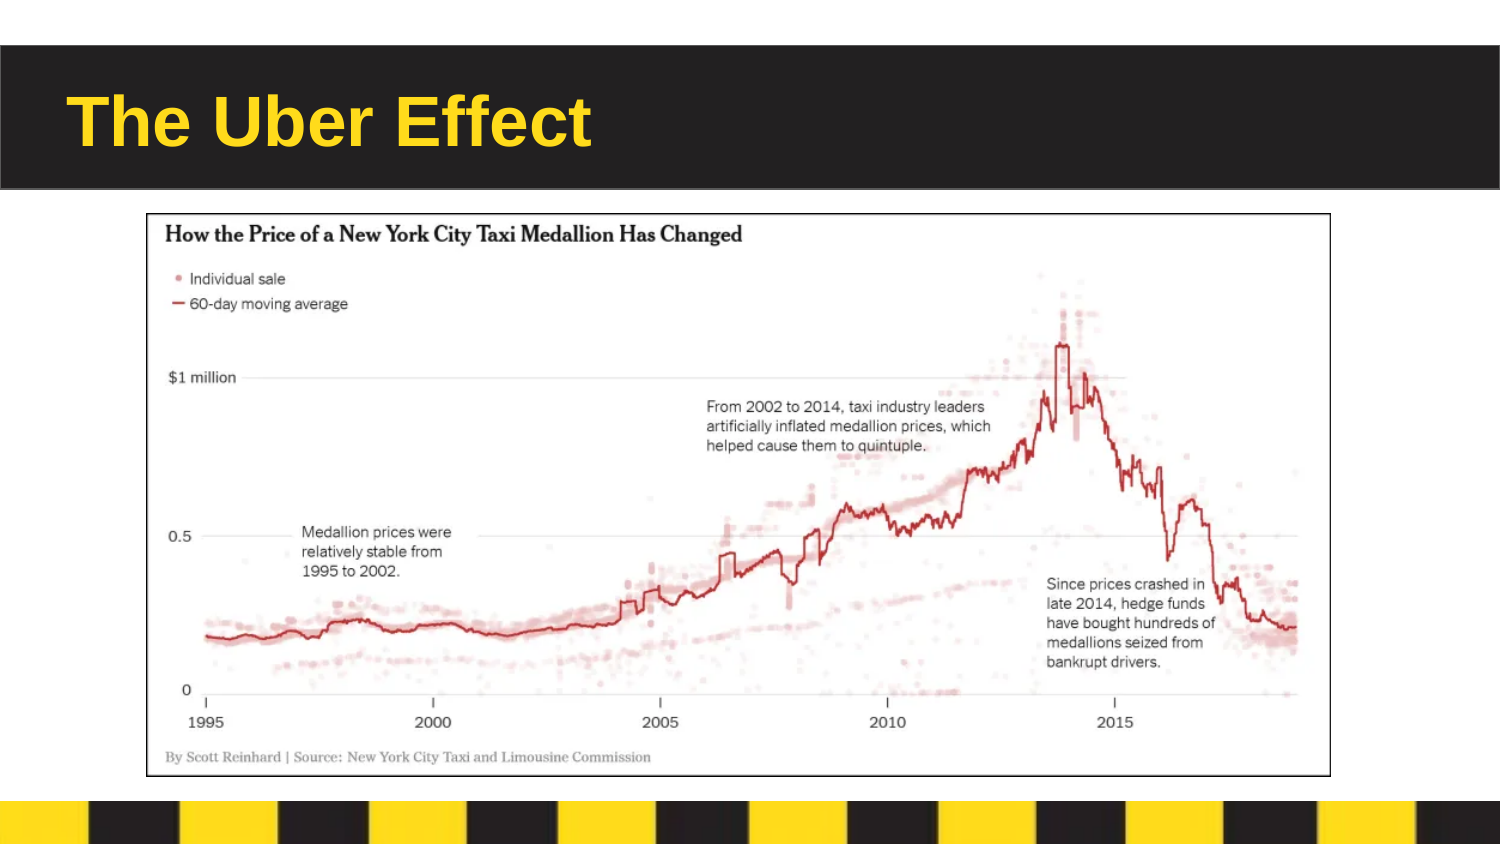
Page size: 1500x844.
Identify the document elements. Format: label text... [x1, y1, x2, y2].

picture [146, 213, 1332, 777]
title The Uber Effect [51, 60, 1449, 175]
picture [0, 801, 1500, 844]
text_box [0, 45, 1500, 189]
